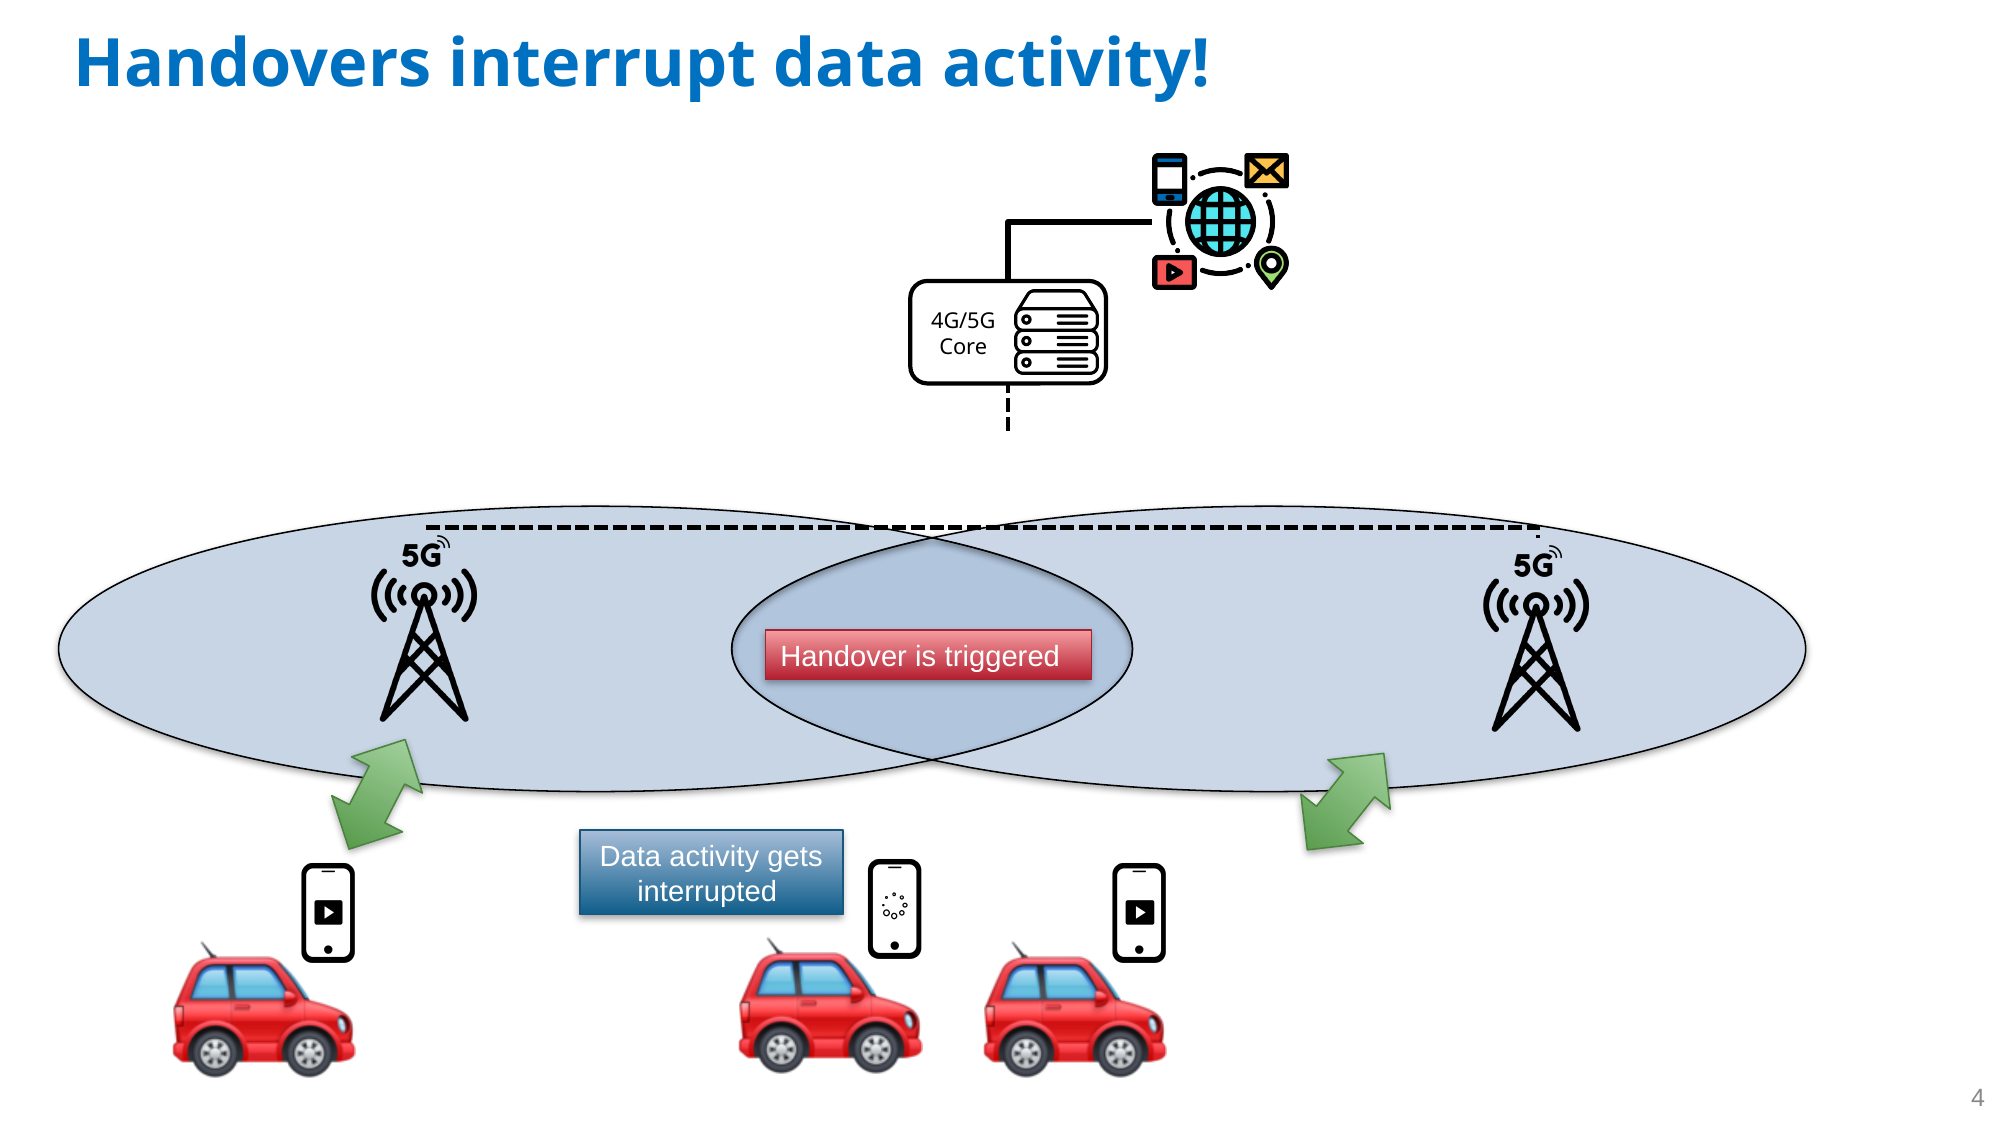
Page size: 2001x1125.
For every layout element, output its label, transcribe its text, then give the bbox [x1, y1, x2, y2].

text_box Handover is triggered [993, 629, 1092, 680]
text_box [976, 0, 988, 1089]
title Handovers interrupt data activity! [58, 16, 971, 121]
title Handovers interrupt data activity! [993, 16, 1949, 121]
text_box Data activity gets interrupted [579, 829, 844, 915]
text_box [933, 530, 971, 548]
text_box [933, 750, 971, 769]
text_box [326, 527, 523, 744]
text_box [738, 548, 971, 757]
text_box [993, 505, 1605, 793]
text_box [983, 858, 1175, 1085]
text_box [993, 563, 1126, 741]
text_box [1438, 537, 1635, 754]
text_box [909, 153, 971, 431]
text_box [1639, 544, 1807, 753]
text_box [1300, 752, 1392, 851]
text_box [172, 858, 364, 1085]
text_box Handover is triggered [765, 629, 971, 680]
slide_number 4 [1656, 1066, 2000, 1125]
text_box [57, 505, 933, 793]
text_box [738, 853, 931, 1080]
text_box [331, 751, 424, 850]
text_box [993, 153, 1289, 431]
